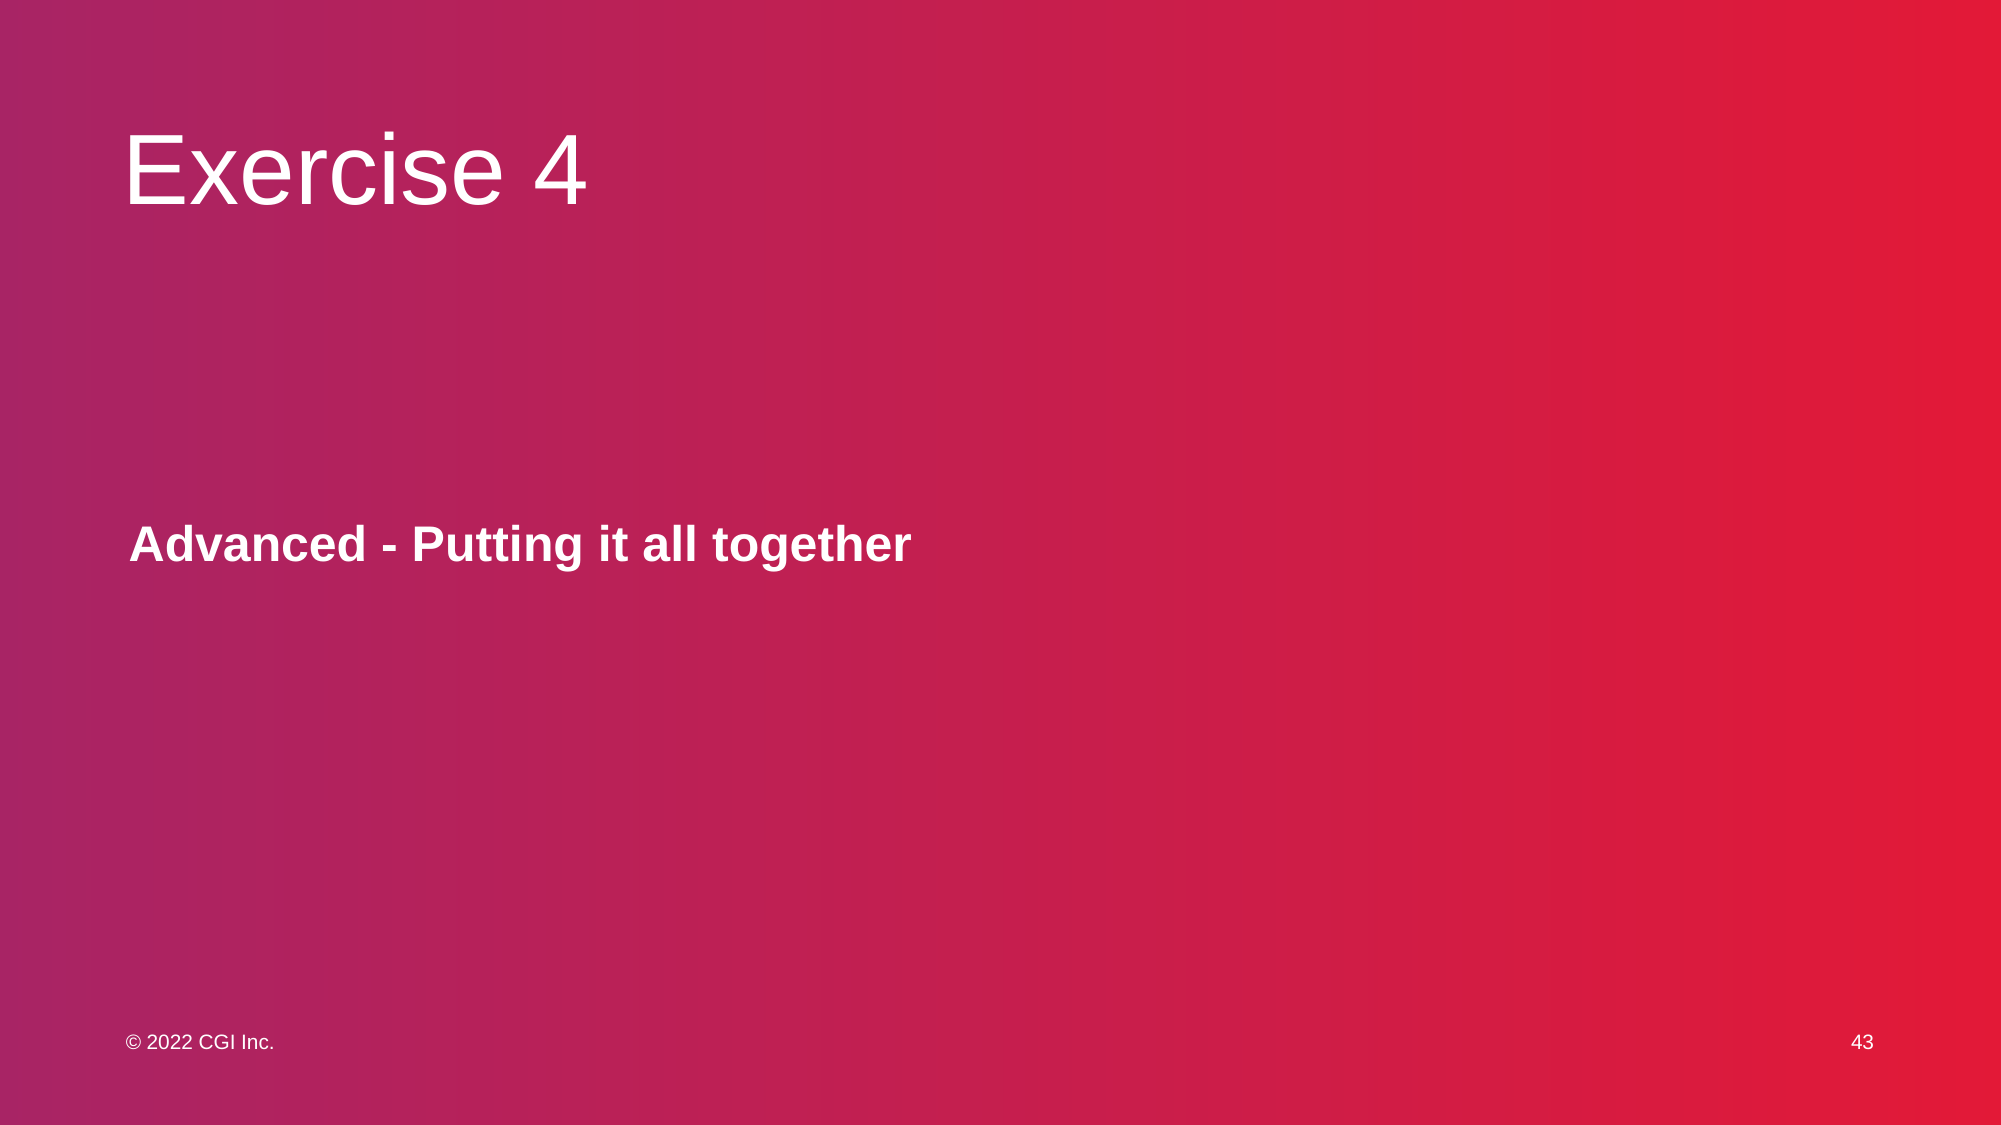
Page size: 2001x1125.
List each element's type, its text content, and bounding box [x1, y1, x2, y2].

slide_number 43 [1831, 1027, 1875, 1056]
subtitle Advanced - Putting it all together [128, 511, 1133, 849]
title Exercise 4 [122, 104, 1130, 470]
